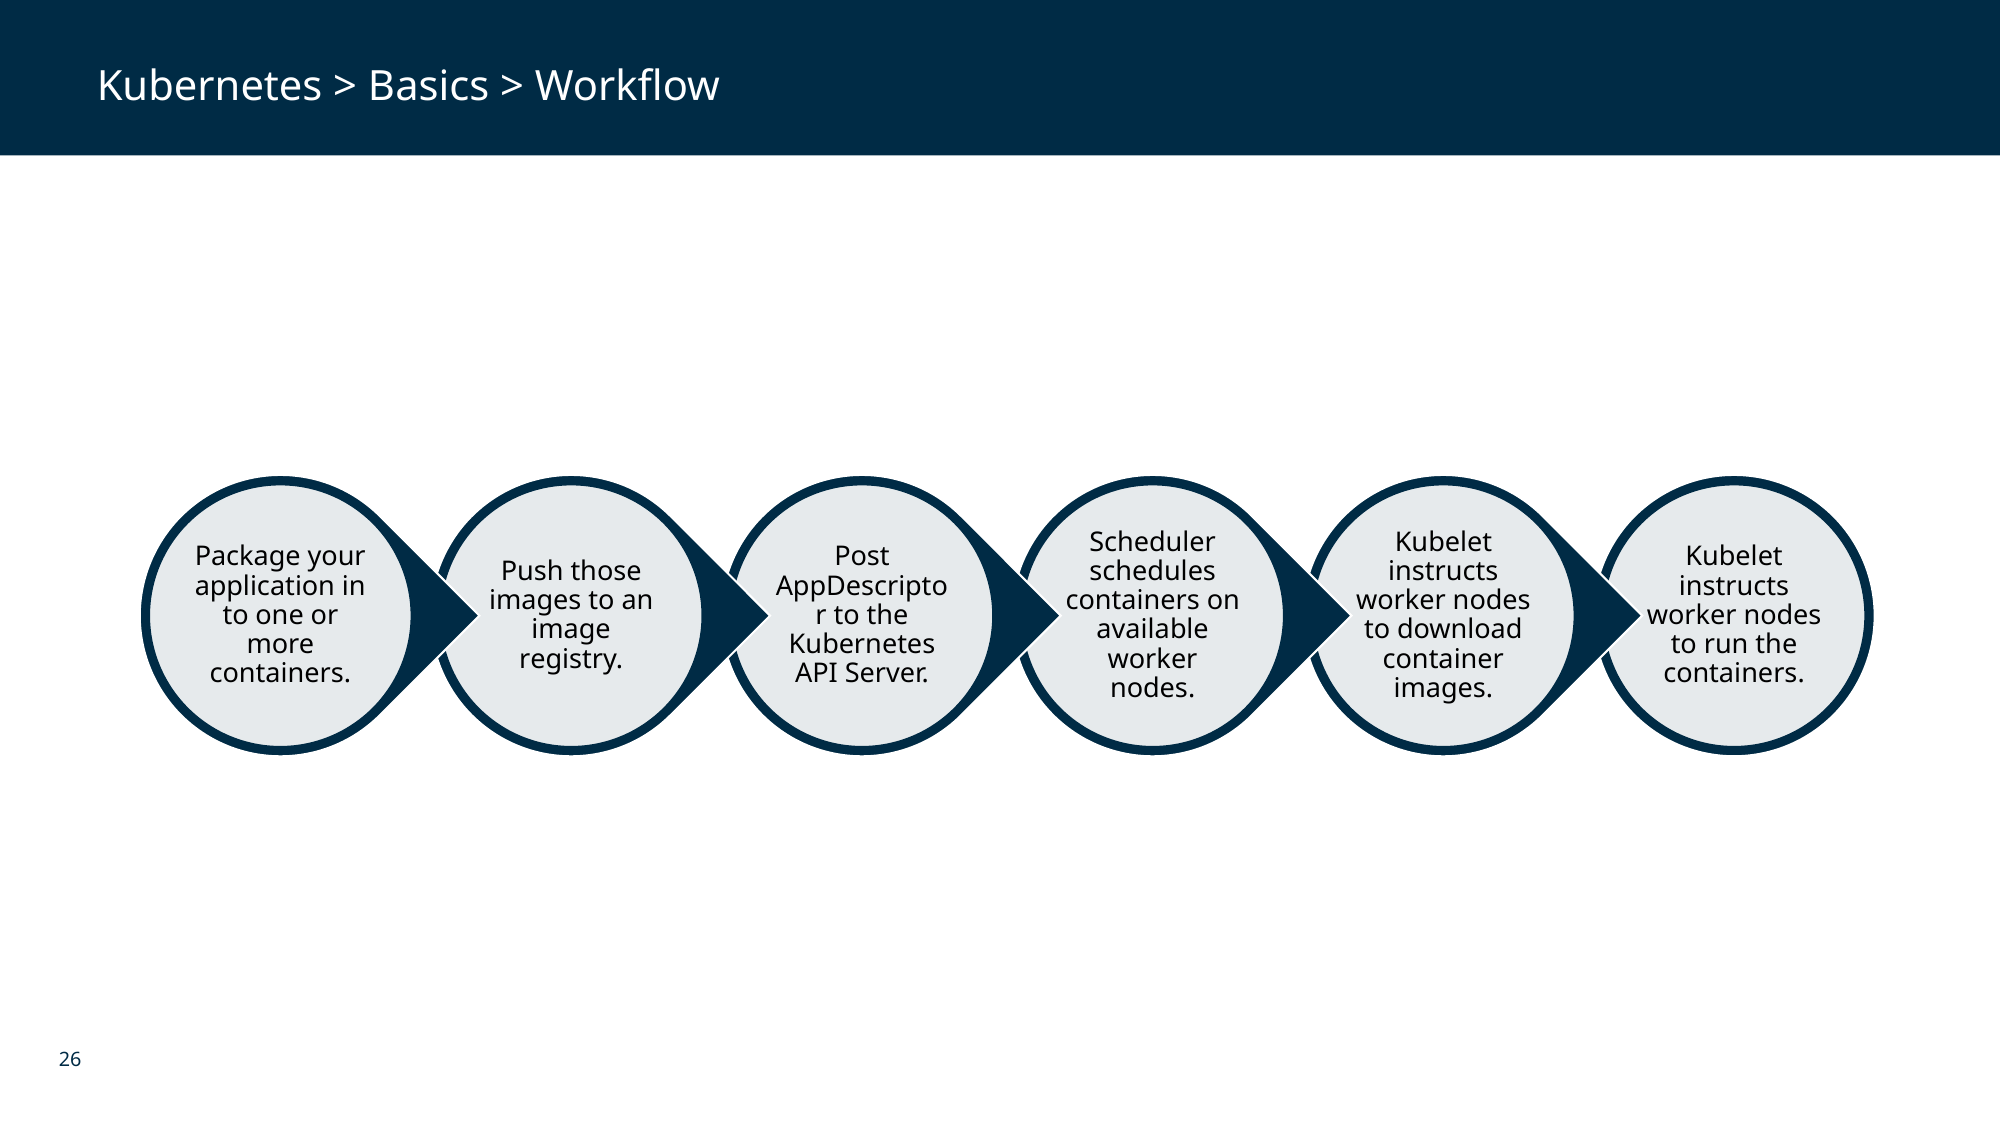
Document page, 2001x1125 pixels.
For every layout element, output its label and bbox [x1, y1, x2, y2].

text_box [66, 138, 1890, 1094]
text_box [0, 0, 2000, 156]
